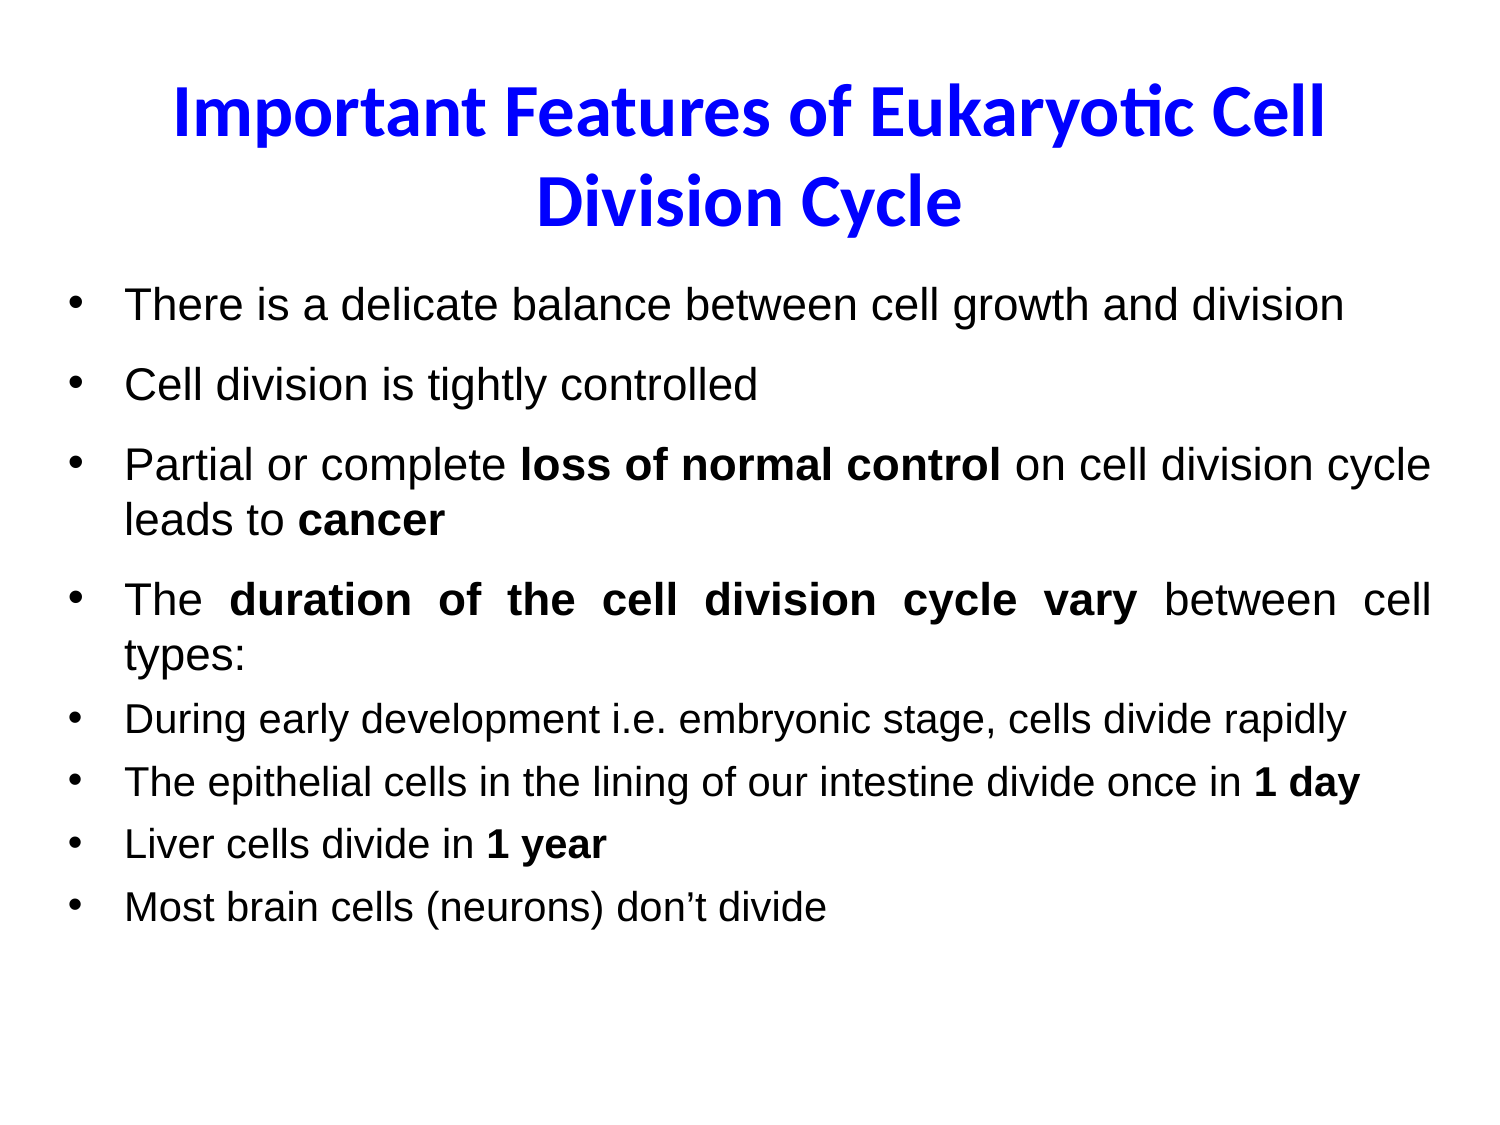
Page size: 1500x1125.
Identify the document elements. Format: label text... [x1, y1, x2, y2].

text_box Important Features of Eukaryotic Cell Division Cycle [156, 54, 1344, 250]
text_box There is a delicate balance between cell growth and division Cell division is tightly controlled Partial or complete loss of normal control on cell division cycle leads to cancer The duration of the cell division cycle vary between cell types: During early development i.e. embryonic stage, cells divide rapidly The epithelial cells in the lining of our intestine divide once in 1 day Liver cells divide in 1 year Most brain cells (neurons) don’t divide [53, 267, 1447, 1012]
